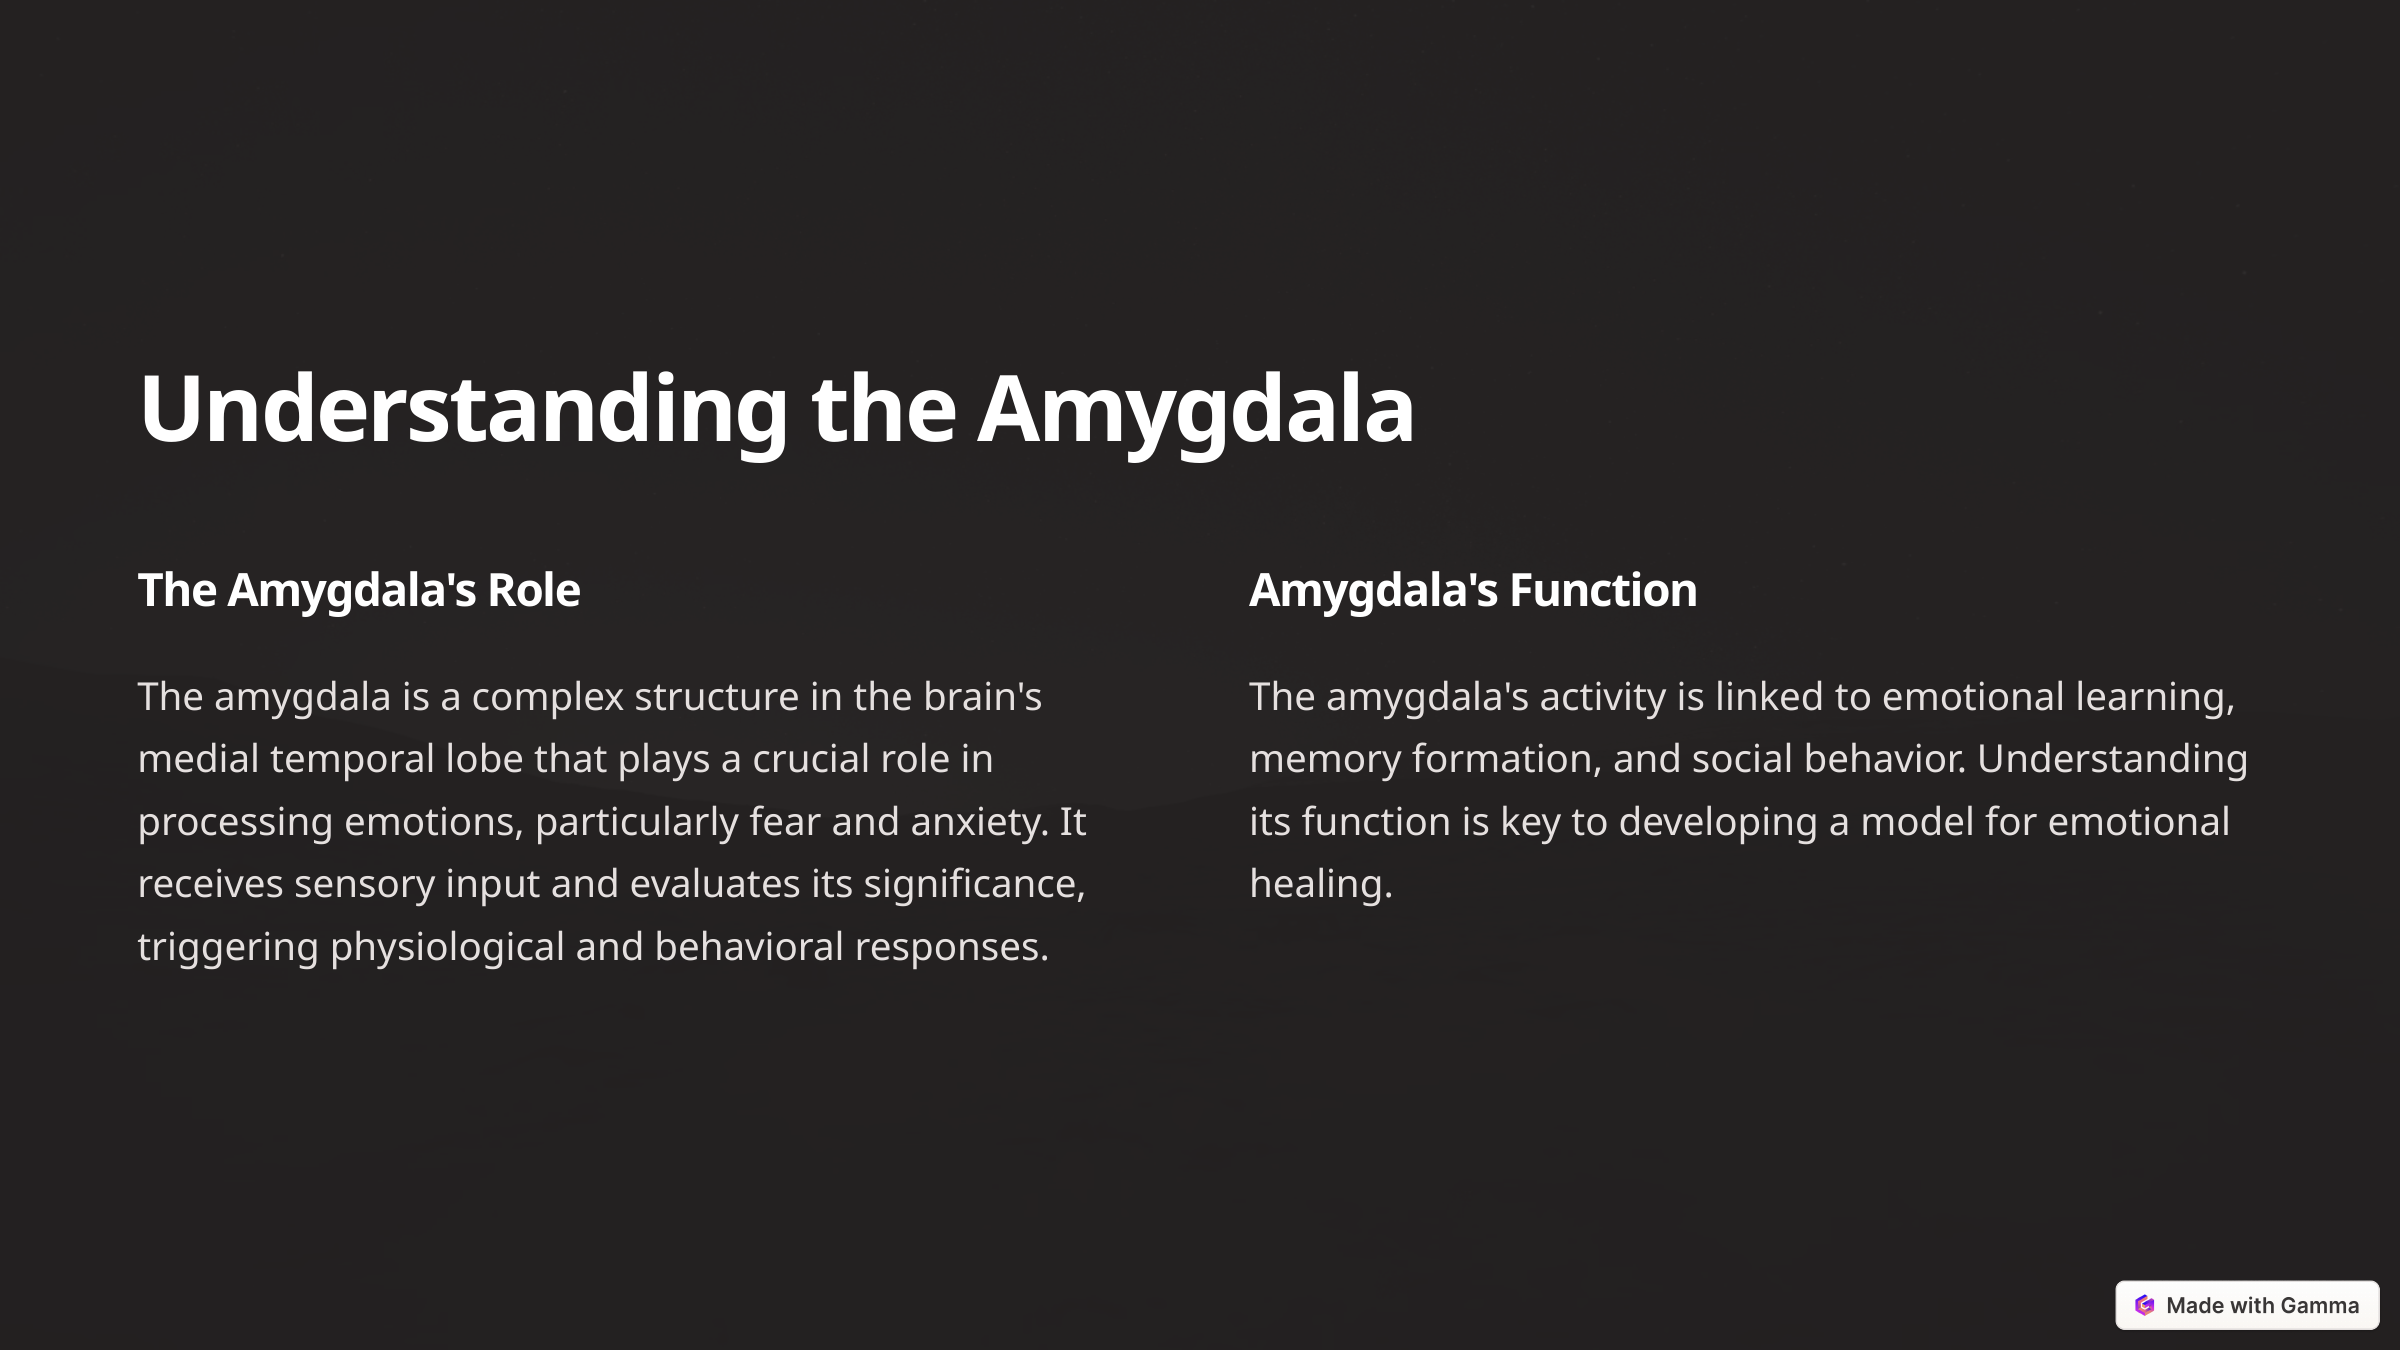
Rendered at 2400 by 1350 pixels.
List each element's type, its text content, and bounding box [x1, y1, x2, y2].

text_box The Amygdala's Role [137, 558, 600, 617]
text_box Understanding the Amygdala [137, 344, 1321, 461]
text_box The amygdala is a complex structure in the brain's medial temporal lobe that plays a crucial role in processing emotions, particularly fear and anxiety. It receives sensory input and evaluates its significance, triggering physiological and behavioral responses. [137, 655, 1152, 970]
picture [2106, 1271, 2389, 1339]
text_box The amygdala's activity is linked to emotional learning, memory formation, and social behavior. Understanding its function is key to developing a model for emotional healing. [1249, 655, 2264, 907]
text_box Amygdala's Function [1249, 558, 1712, 617]
